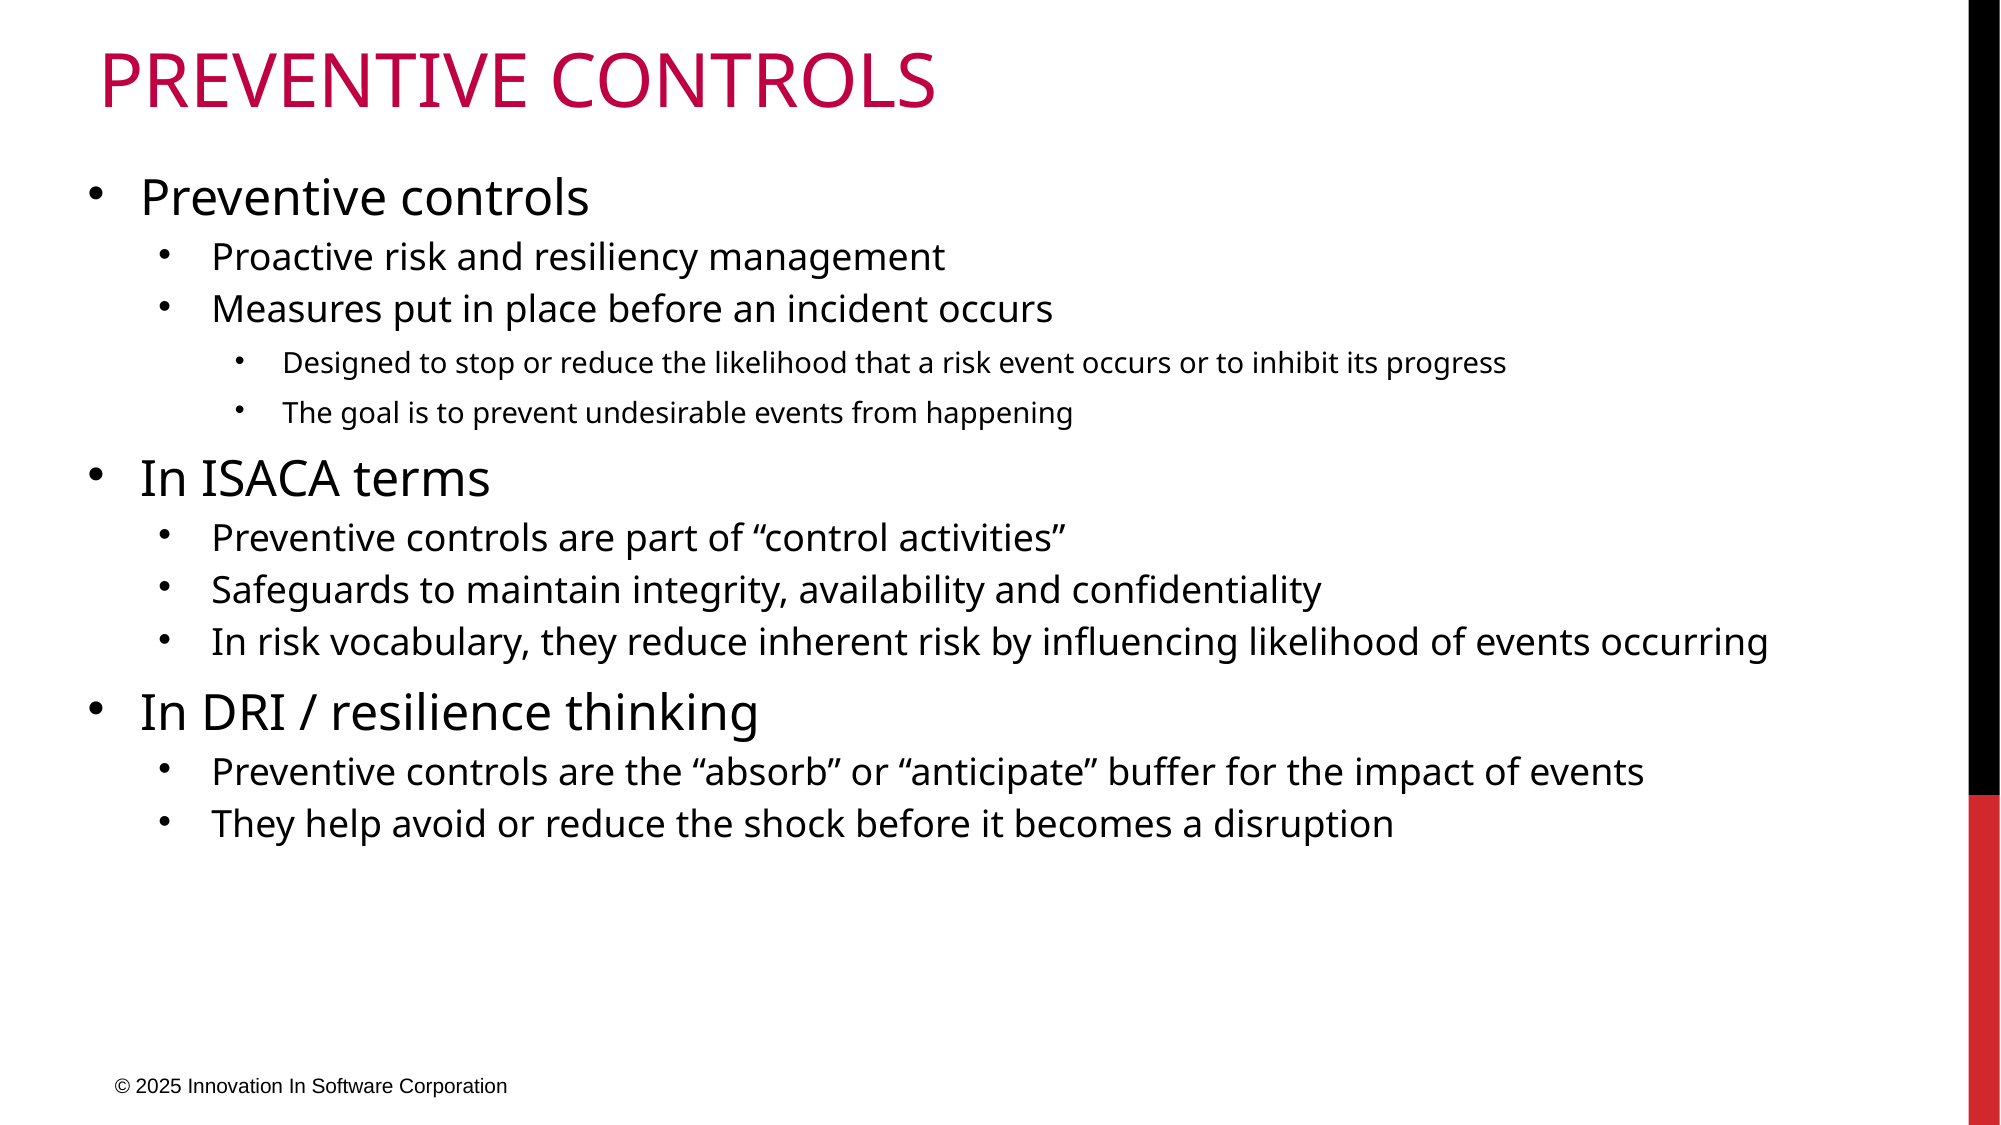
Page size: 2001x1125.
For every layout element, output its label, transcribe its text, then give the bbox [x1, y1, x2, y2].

list Preventive controls Proactive risk and resiliency management Measures put in place before an incident occurs Designed to stop or reduce the likelihood that a risk event occurs or to inhibit its progress The goal is to prevent undesirable events from happening In ISACA terms Preventive controls are part of “control activities” Safeguards to maintain integrity, availability and confidentiality In risk vocabulary, they reduce inherent risk by influencing likelihood of events occurring In DRI / resilience thinking Preventive controls are the “absorb” or “anticipate” buffer for the impact of events They help avoid or reduce the shock before it becomes a disruption [69, 172, 1874, 1001]
title Preventive Controls [98, 23, 1413, 143]
footer © 2025 Innovation In Software Corporation [99, 1065, 850, 1112]
